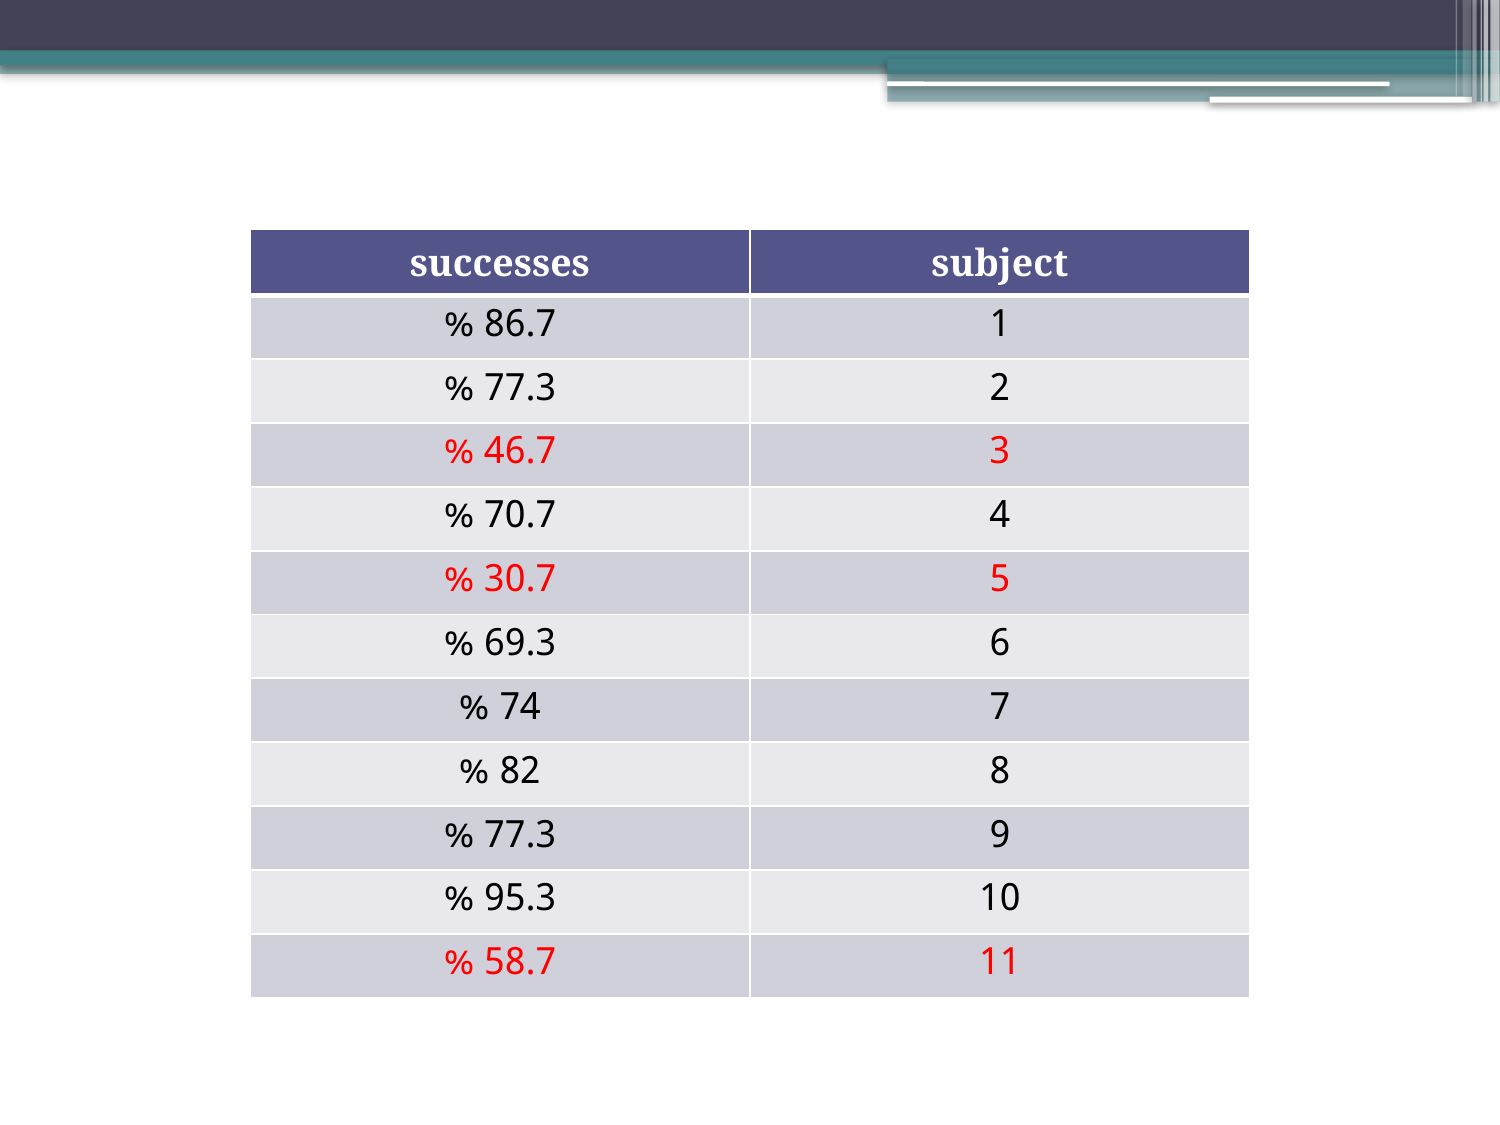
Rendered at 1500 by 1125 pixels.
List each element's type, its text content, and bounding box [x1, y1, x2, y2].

table_cell 3 [751, 424, 1249, 486]
table_cell 8 [751, 743, 1249, 805]
table_cell 86.7 % [251, 298, 749, 358]
table_cell 1 [751, 298, 1249, 358]
table_header subject [751, 230, 1249, 293]
table_cell 77.3 % [251, 360, 749, 422]
table_cell 2 [751, 360, 1249, 422]
table_cell 4 [751, 488, 1249, 550]
table_cell 7 [751, 679, 1249, 741]
table_cell 9 [751, 807, 1249, 869]
table_cell 69.3 % [251, 615, 749, 677]
table_header successes [251, 230, 749, 293]
table_cell 11 [751, 935, 1249, 997]
table_cell 58.7 % [251, 935, 749, 997]
table_cell 95.3 % [251, 871, 749, 933]
table_cell 77.3 % [251, 807, 749, 869]
table_cell 6 [751, 615, 1249, 677]
table_cell 82 % [251, 743, 749, 805]
table_cell 70.7 % [251, 488, 749, 550]
table_cell 46.7 % [251, 424, 749, 486]
table_cell 5 [751, 552, 1249, 614]
table_cell 10 [751, 871, 1249, 933]
table_cell 30.7 % [251, 552, 749, 614]
table_cell 74 % [251, 679, 749, 741]
